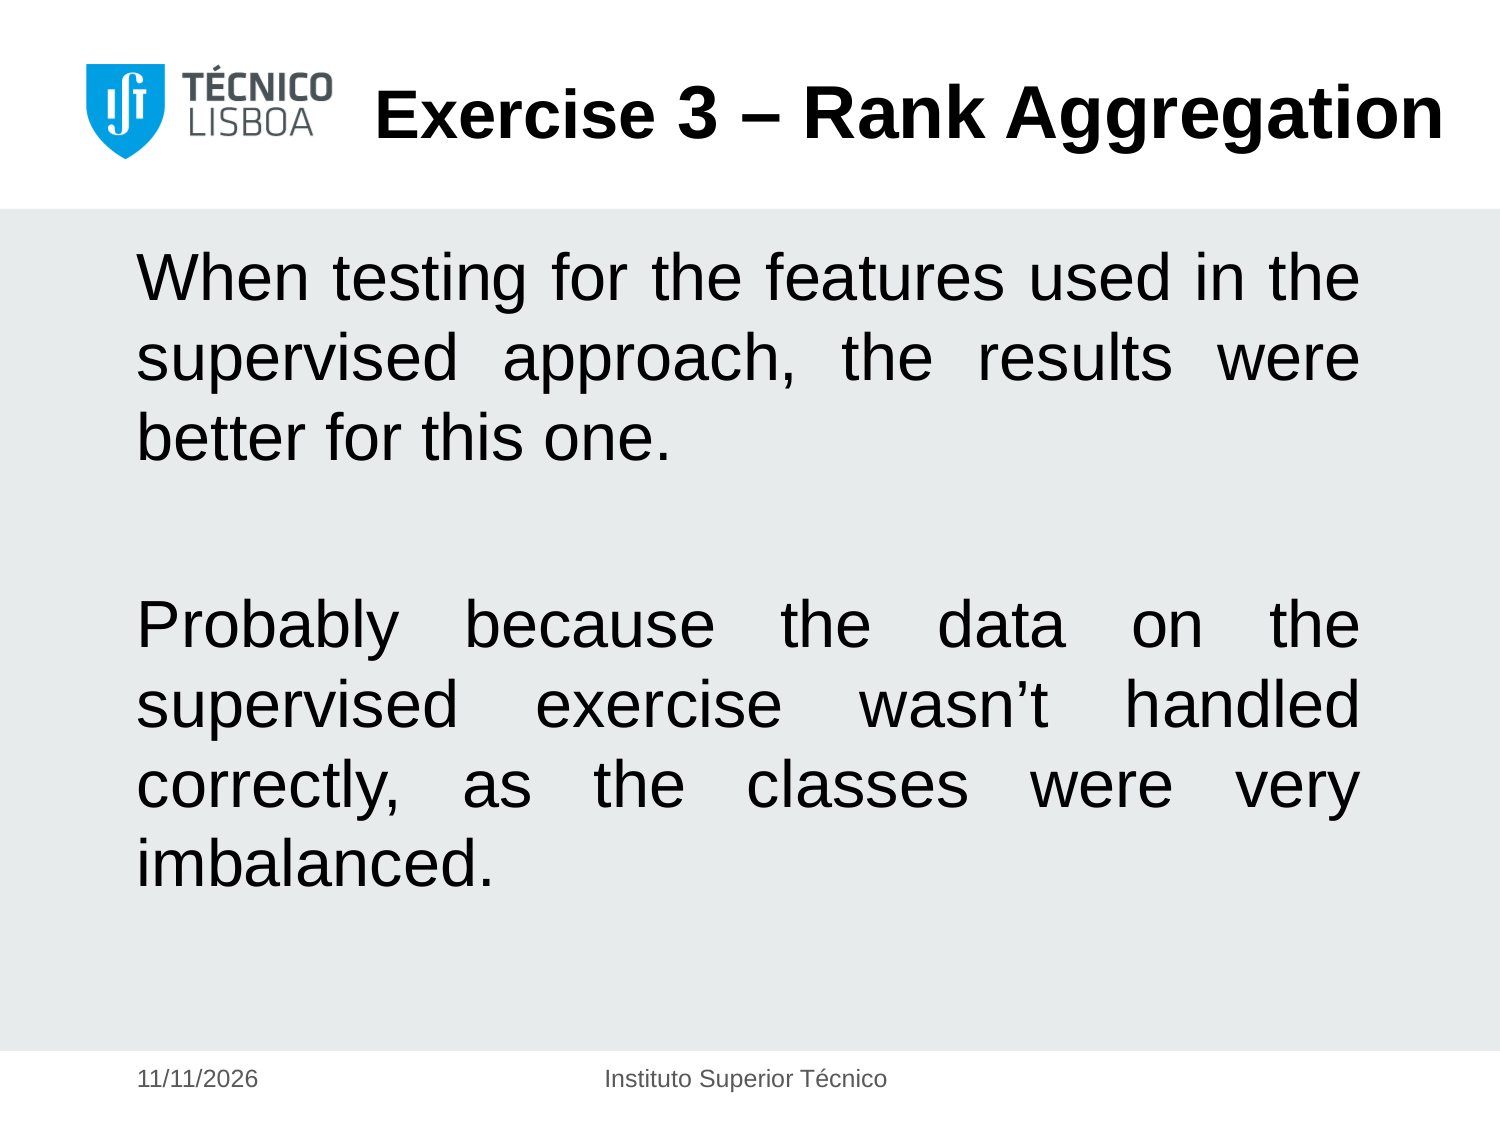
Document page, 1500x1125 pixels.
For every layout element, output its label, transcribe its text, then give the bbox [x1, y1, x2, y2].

list When testing for the features used in the supervised approach, the results were better for this one. Probably because the data on the supervised exercise wasn’t handled correctly, as the classes were very imbalanced. [121, 226, 1378, 1052]
picture [0, 0, 1500, 1125]
text_box Exercise 3 – Rank Aggregation [359, 27, 1479, 191]
footer Instituto Superior Técnico [512, 1052, 988, 1103]
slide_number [121, 1052, 425, 1103]
